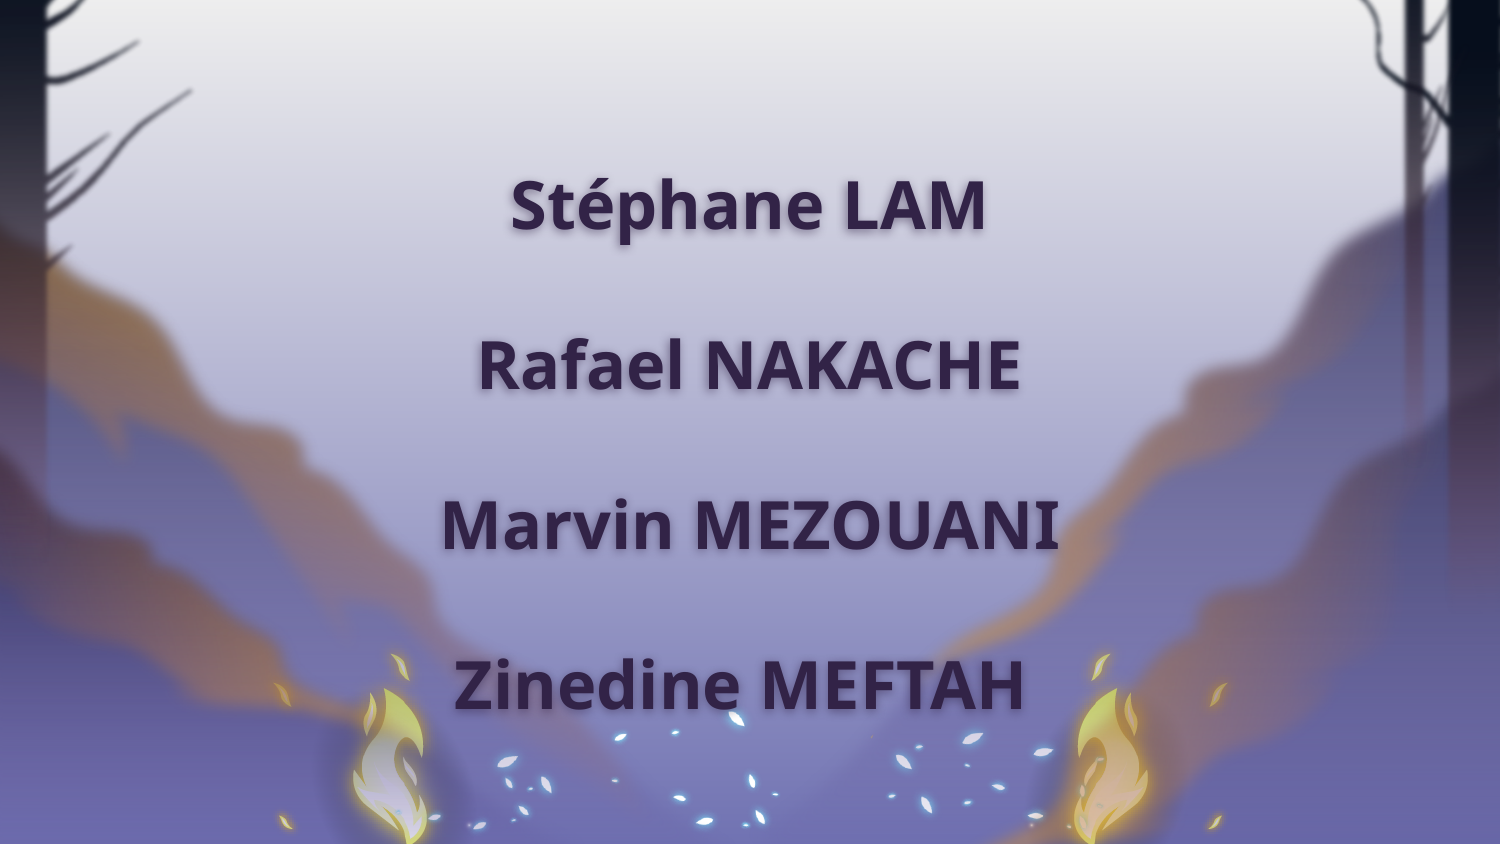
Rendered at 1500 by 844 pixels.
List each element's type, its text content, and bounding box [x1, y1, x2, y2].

title Stéphane LAM Rafael NAKACHE Marvin MEZOUANI Zinedine MEFTAH [116, 162, 1384, 357]
picture [0, 0, 1500, 844]
